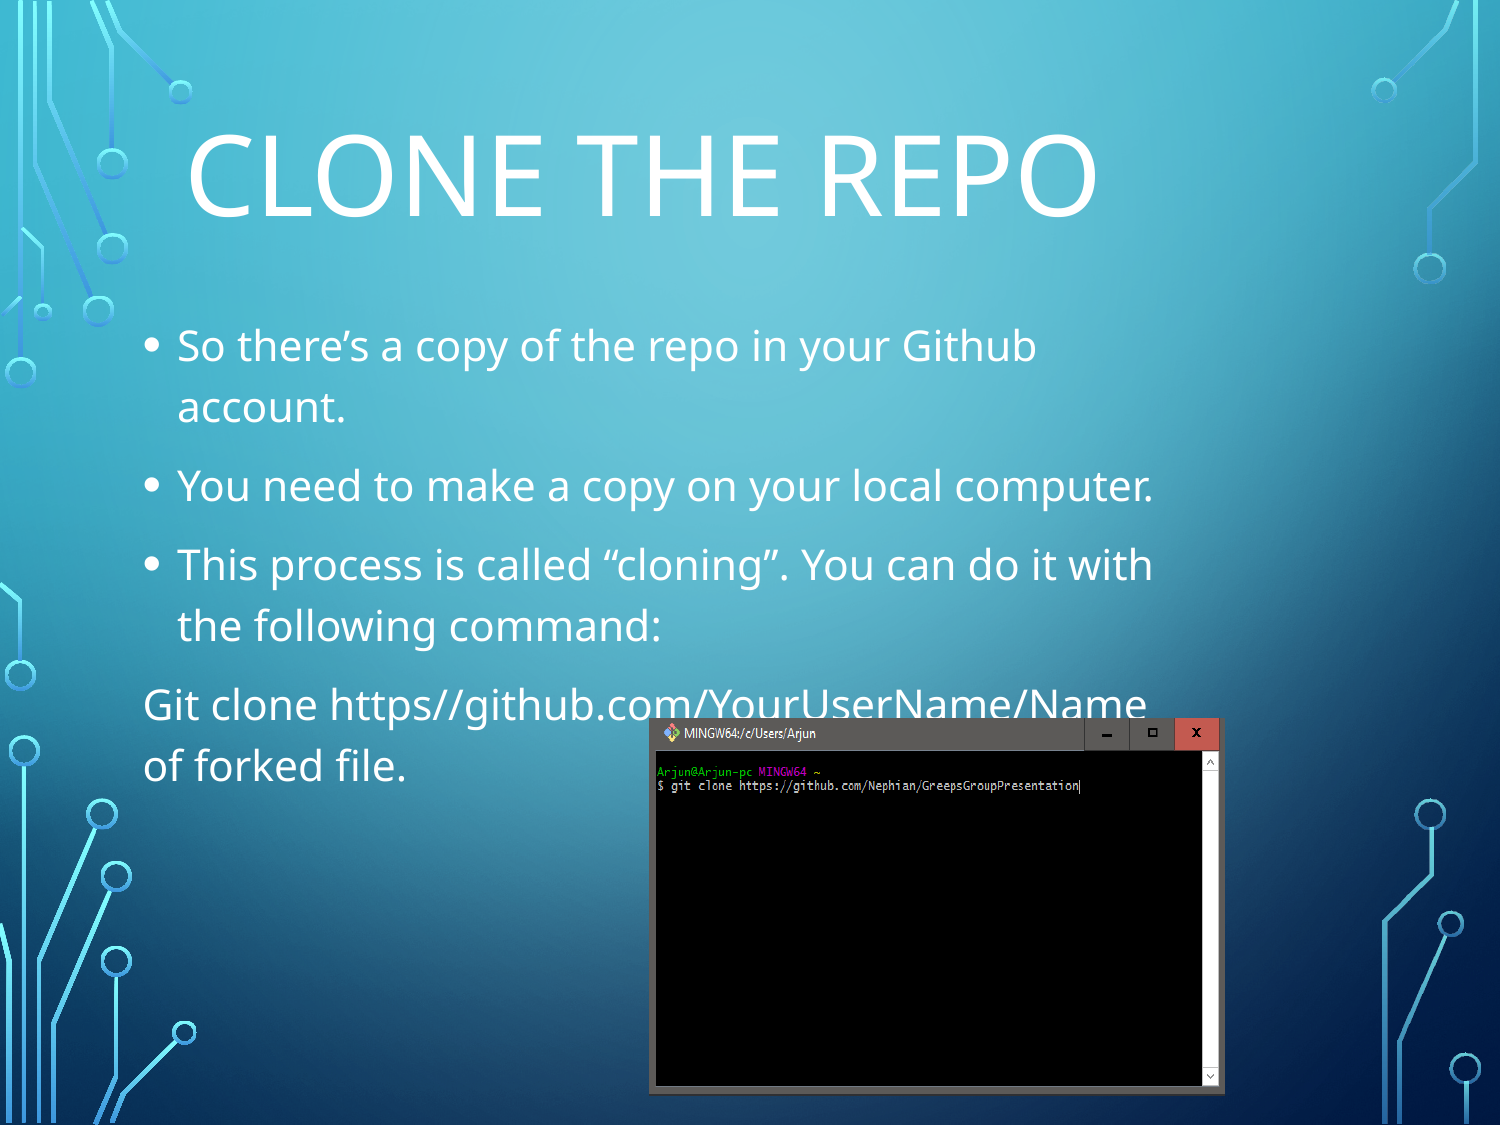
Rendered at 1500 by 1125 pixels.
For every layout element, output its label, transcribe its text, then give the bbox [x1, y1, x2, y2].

list So there’s a copy of the repo in your Github account. You need to make a copy on your local computer. This process is called “cloning”. You can do it with the following command: Git clone https//github.com/YourUserName/Name of forked file. [127, 301, 1173, 883]
title Clone the repo [169, 58, 1388, 302]
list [649, 717, 1225, 1097]
